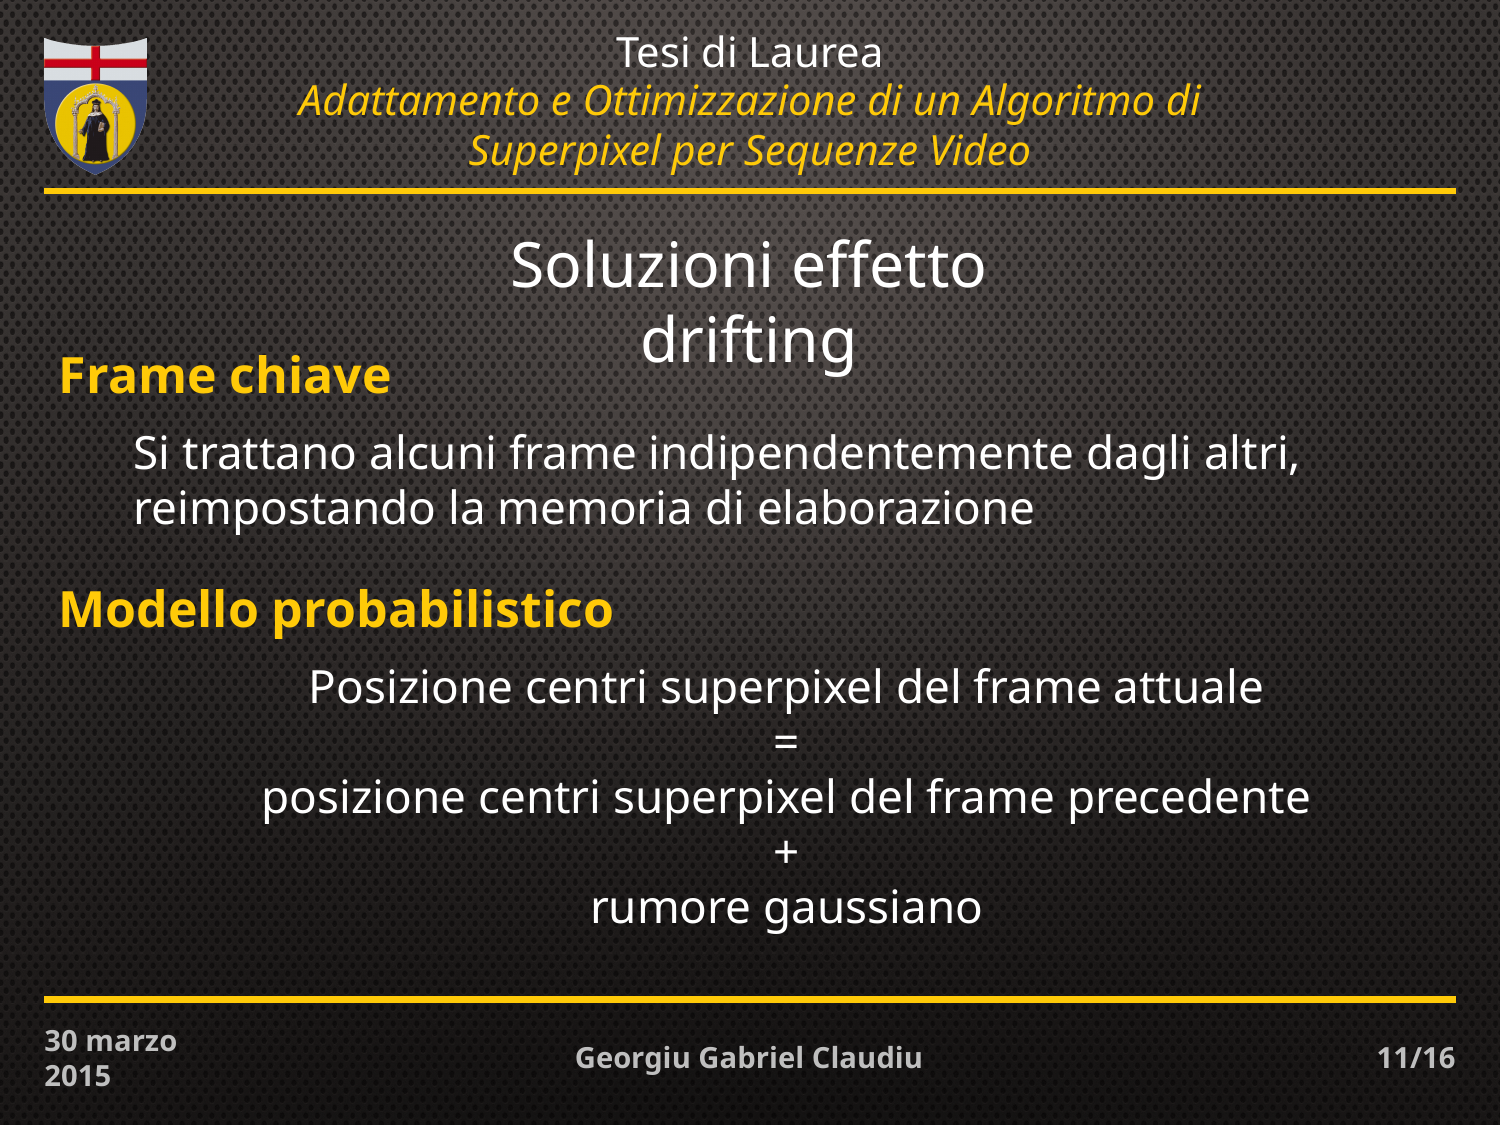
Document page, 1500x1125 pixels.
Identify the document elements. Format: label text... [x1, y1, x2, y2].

text_box 30 marzo 2015 [44, 1026, 264, 1087]
text_box Frame chiave Si trattano alcuni frame indipendentemente dagli altri, reimpostando la memoria di elaborazione [44, 336, 1456, 541]
text_box Modello probabilistico Posizione centri superpixel del frame attuale = posizione centri superpixel del frame precedente + rumore gaussiano [43, 570, 1455, 941]
slide_number 11/16 [1361, 1026, 1456, 1087]
text_box Soluzioni effetto drifting [384, 217, 1114, 336]
text_box Tesi di Laurea [599, 18, 901, 66]
picture [43, 38, 147, 175]
footer Georgiu Gabriel Claudiu [559, 1026, 939, 1087]
text_box Adattamento e Ottimizzazione di un Algoritmo di Superpixel per Sequenze Video [243, 66, 1257, 182]
